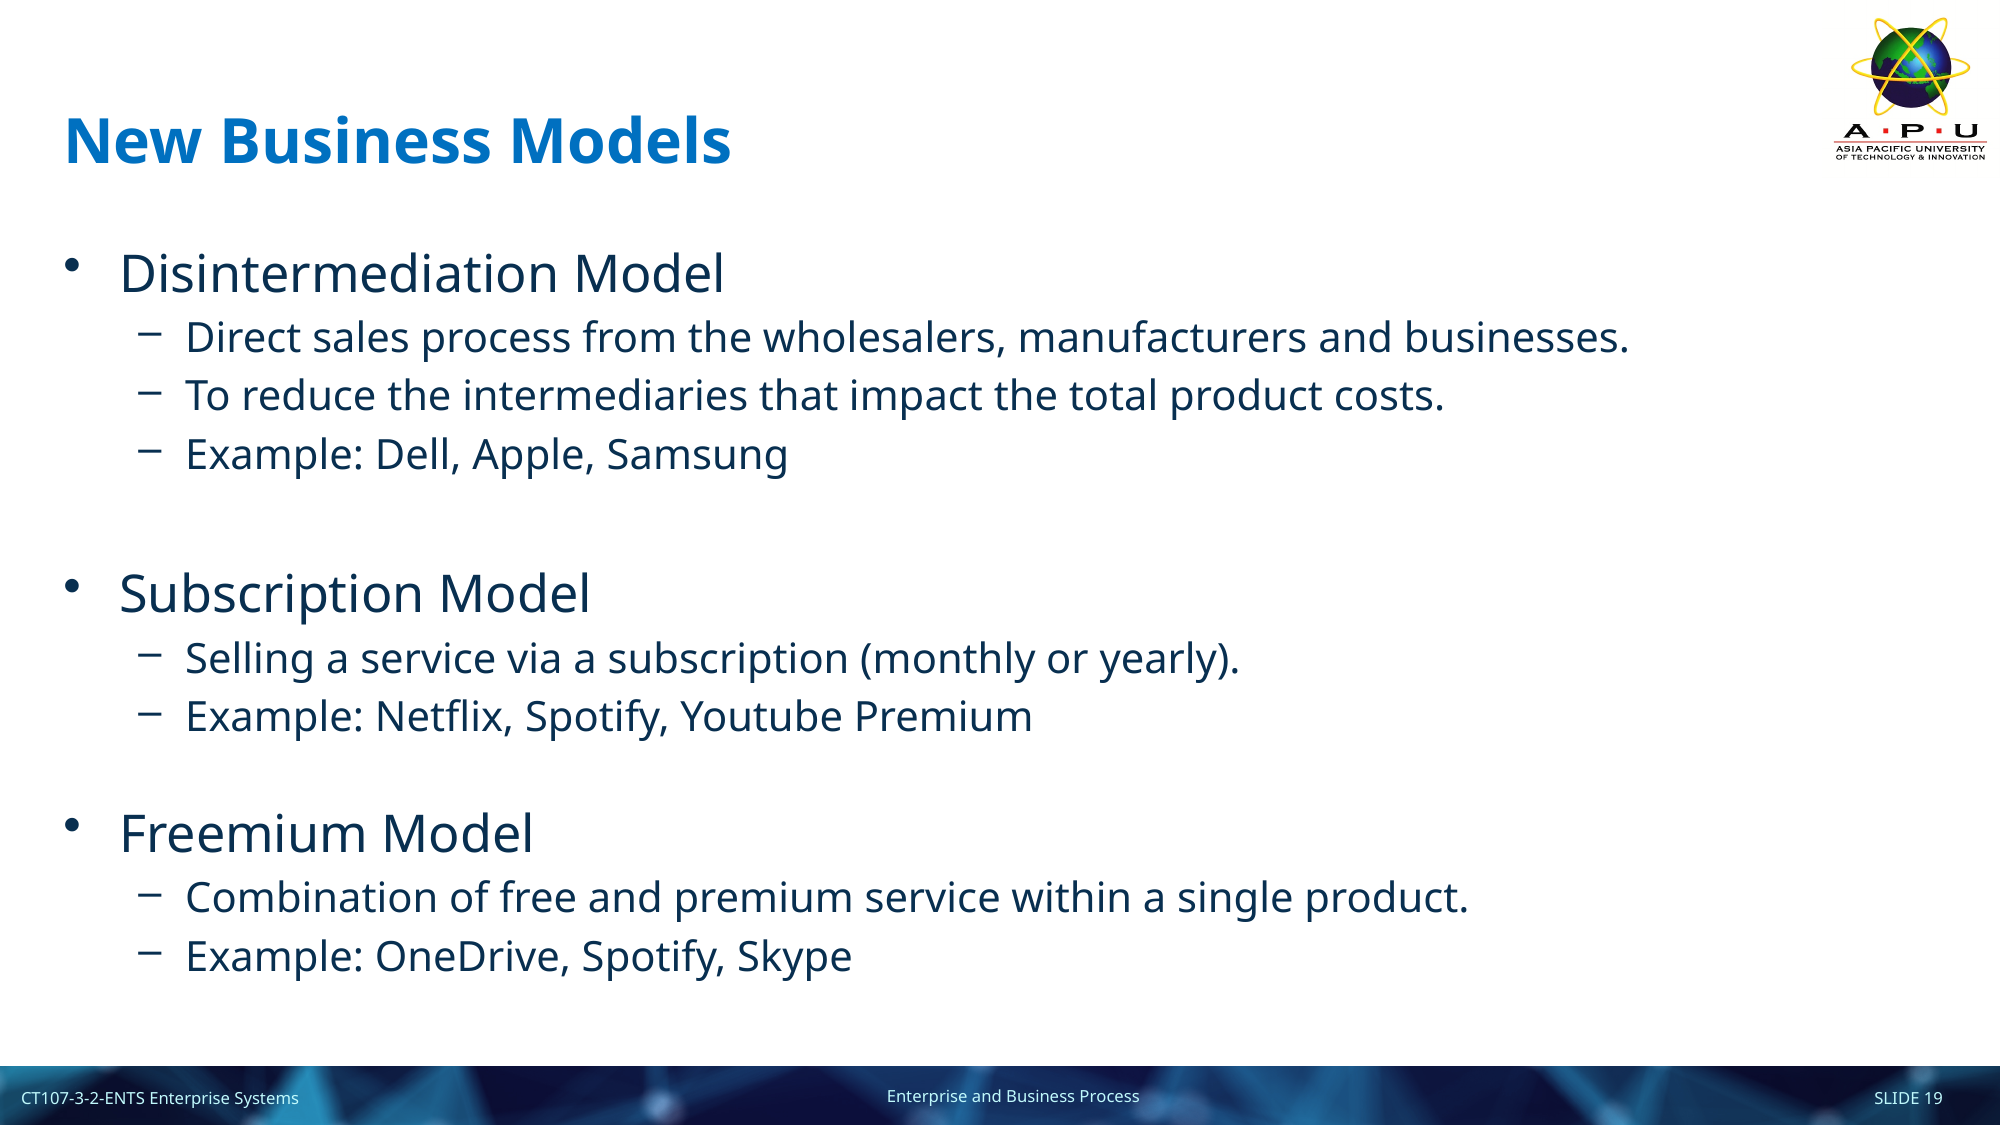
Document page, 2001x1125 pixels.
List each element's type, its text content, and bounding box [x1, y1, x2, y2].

picture [1822, 0, 2000, 178]
picture [0, 1066, 2000, 1125]
title New Business Models [48, 45, 1764, 232]
text_box Disintermediation Model Direct sales process from the wholesalers, manufacturers and businesses. To reduce the intermediaries that impact the total product costs. Example: Dell, Apple, Samsung Subscription Model Selling a service via a subscription (monthly or yearly). Example: Netflix, Spotify, Youtube Premium Freemium Model Combination of free and premium service within a single product. Example: OneDrive, Spotify, Skype [48, 232, 1976, 975]
